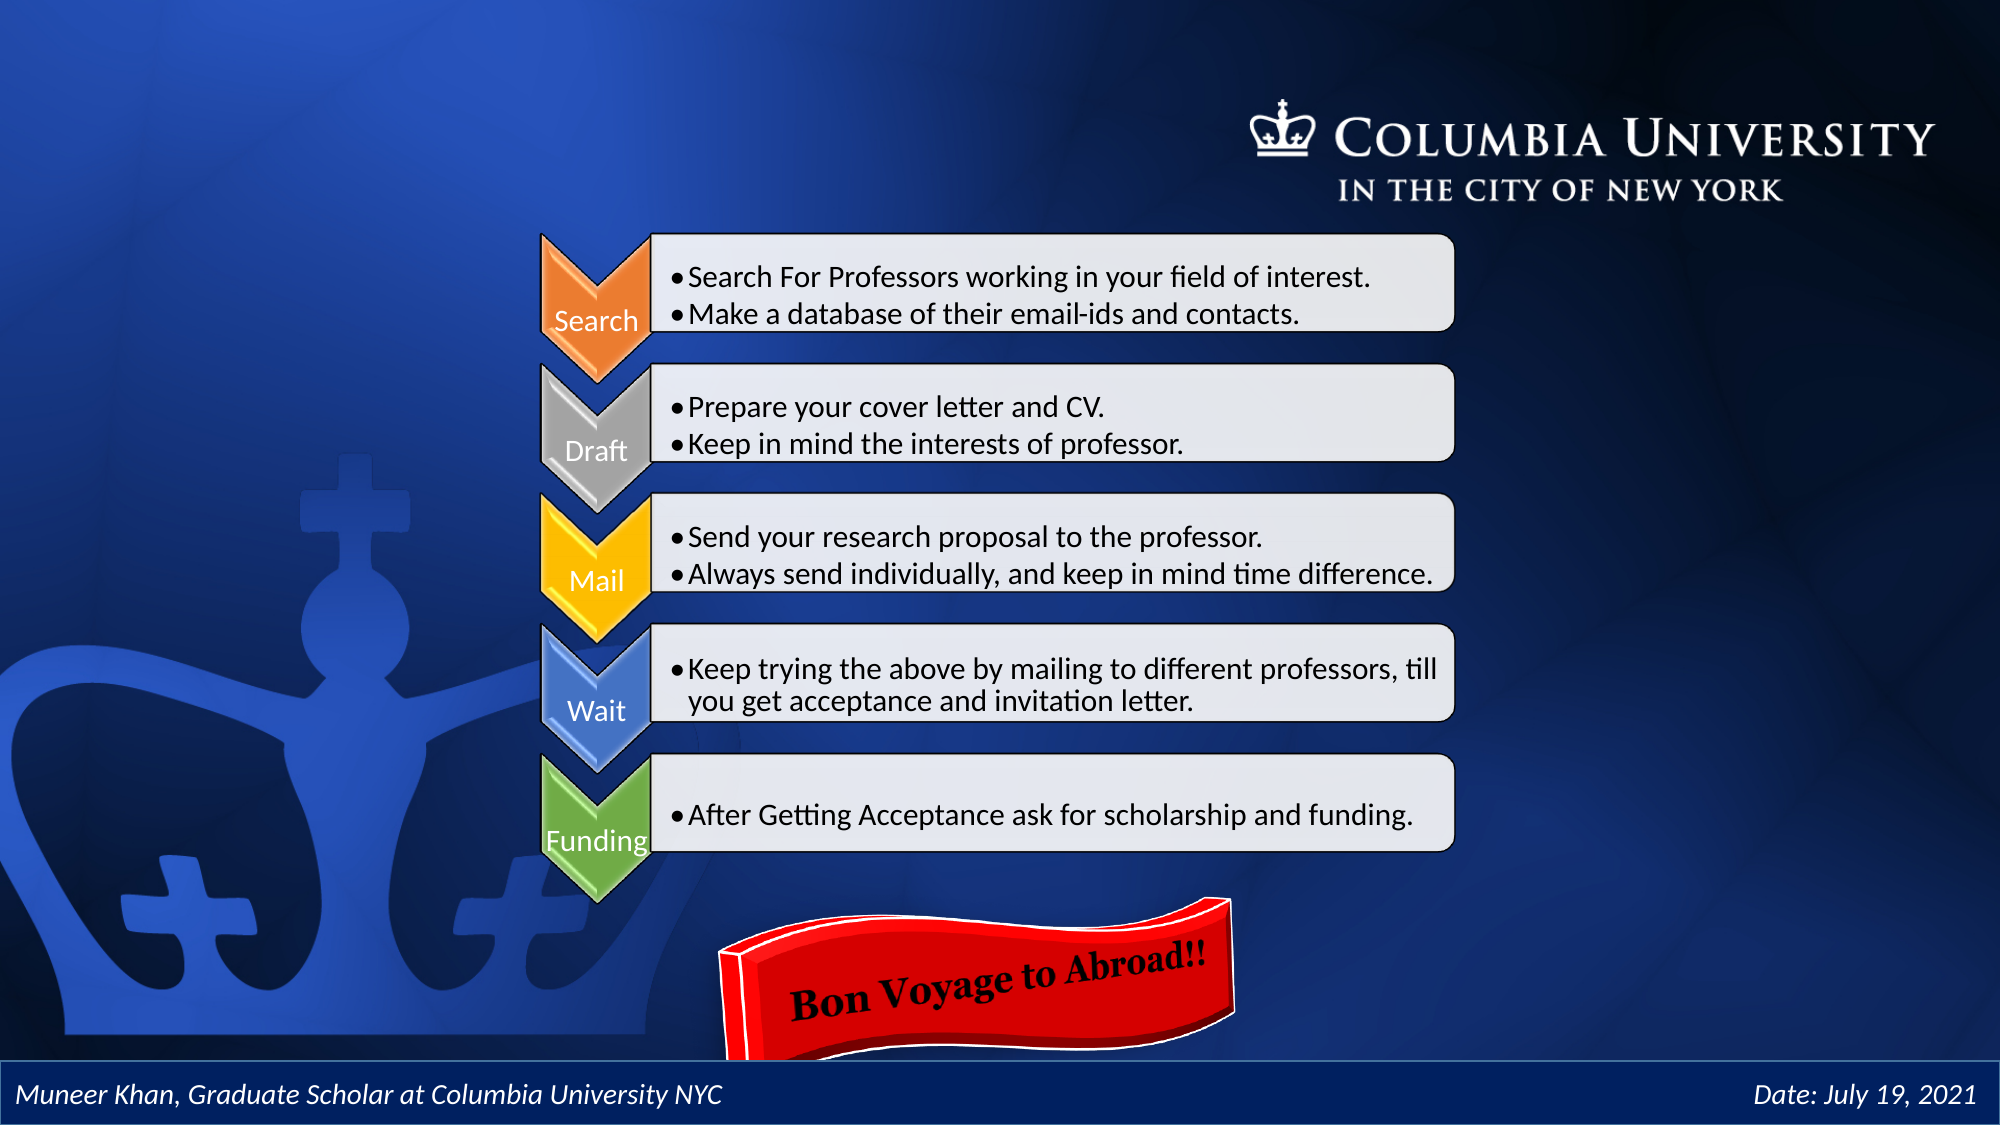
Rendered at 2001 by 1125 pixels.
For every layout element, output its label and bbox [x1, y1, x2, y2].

text_box [538, 232, 1684, 1125]
picture [0, 0, 2000, 1125]
